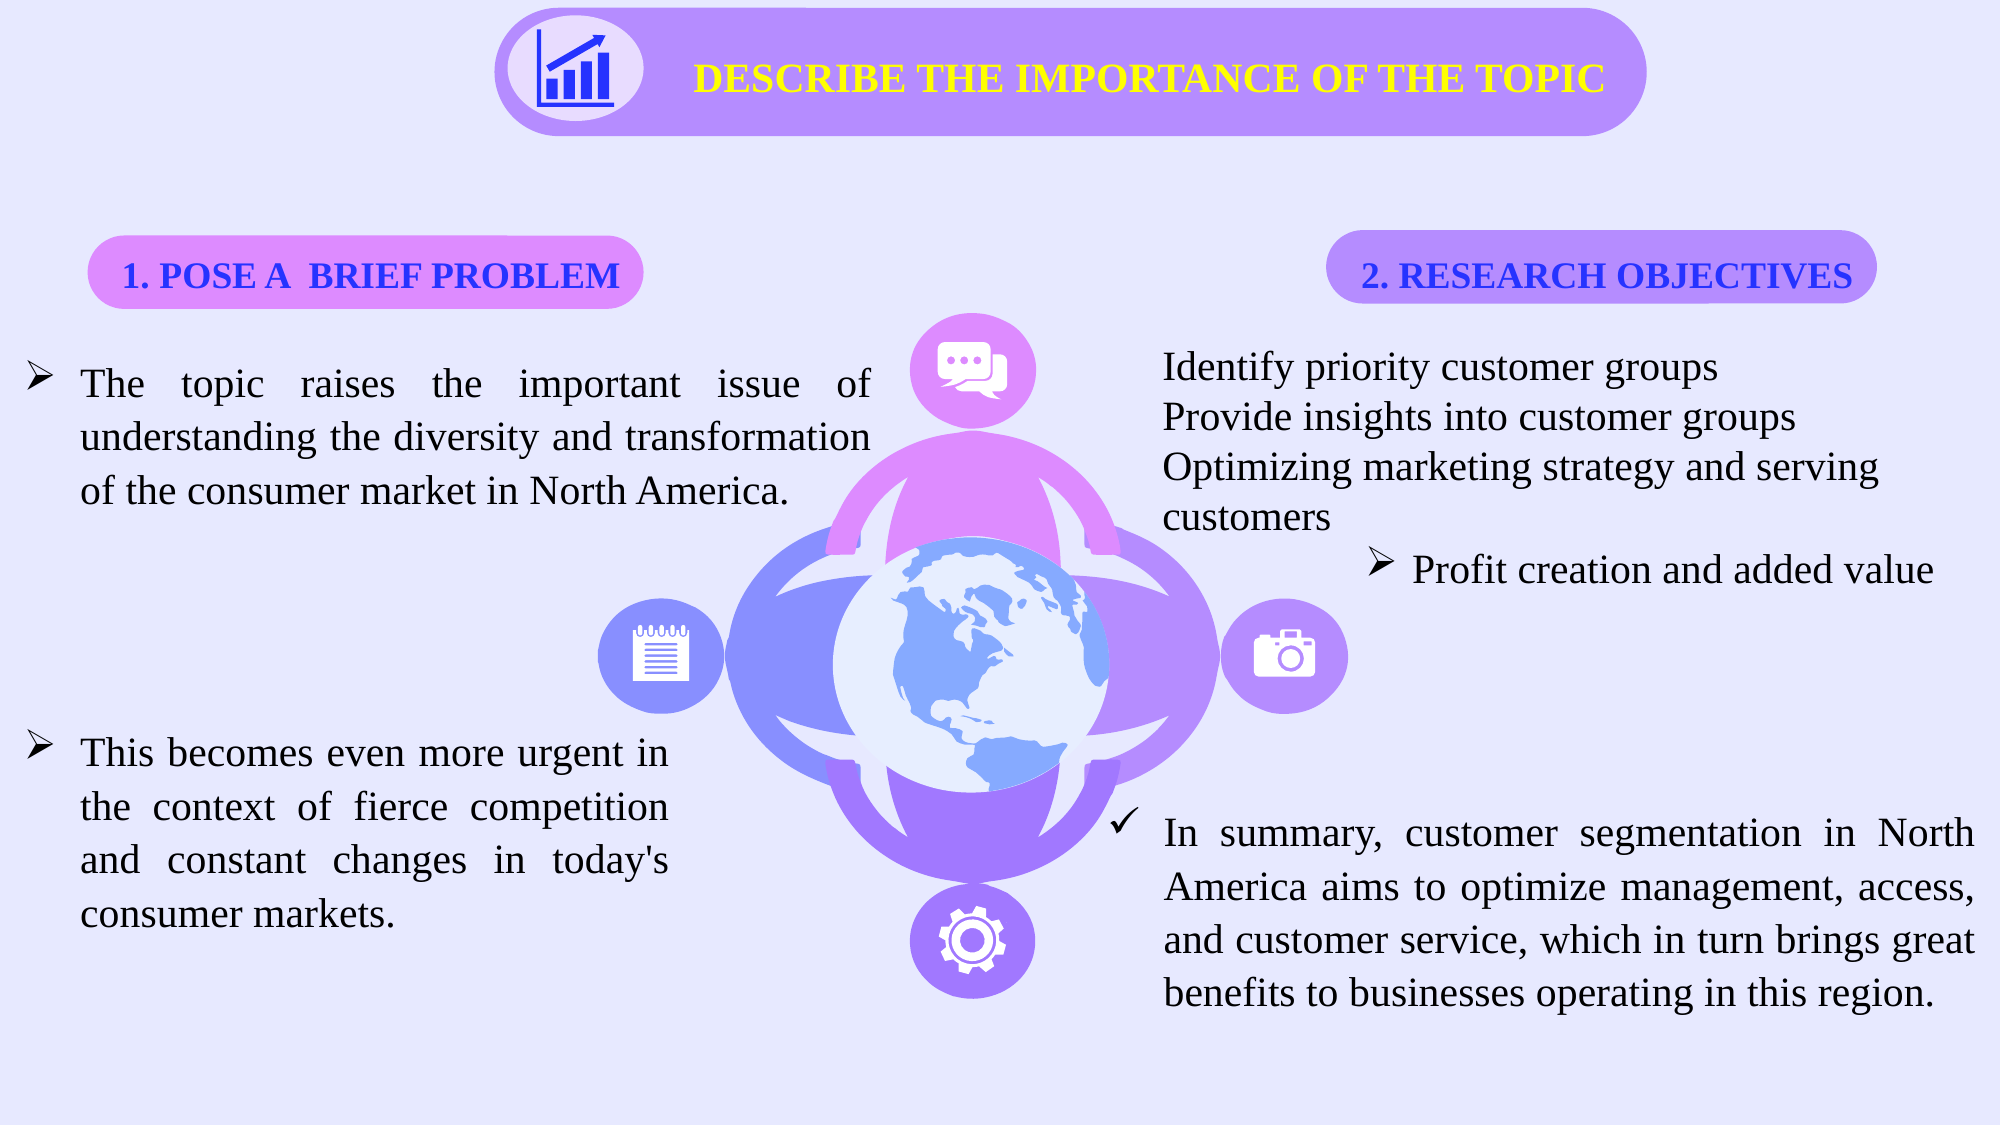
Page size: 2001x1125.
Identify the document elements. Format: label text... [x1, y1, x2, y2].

text_box [87, 235, 626, 309]
text_box [1326, 230, 1866, 300]
text_box Identify priority customer groups Provide insights into customer groups Optimizing marketing strategy and serving customers Profit creation and added value [1348, 331, 1950, 665]
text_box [494, 7, 1647, 137]
text_box 1. POSE A BRIEF PROBLEM [106, 240, 644, 304]
text_box The topic raises the important issue of understanding the diversity and transformation of the consumer market in North America. [9, 344, 597, 520]
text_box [597, 313, 1348, 999]
text_box This becomes even more urgent in the context of fierce competition and constant changes in today's consumer markets. [9, 714, 597, 943]
text_box In summary, customer segmentation in North America aims to optimize management, access, and customer service, which in turn brings great benefits to businesses operating in this region. [1092, 793, 1991, 1023]
text_box 2. RESEARCH OBJECTIVES [1346, 240, 2000, 304]
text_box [832, 537, 1110, 793]
